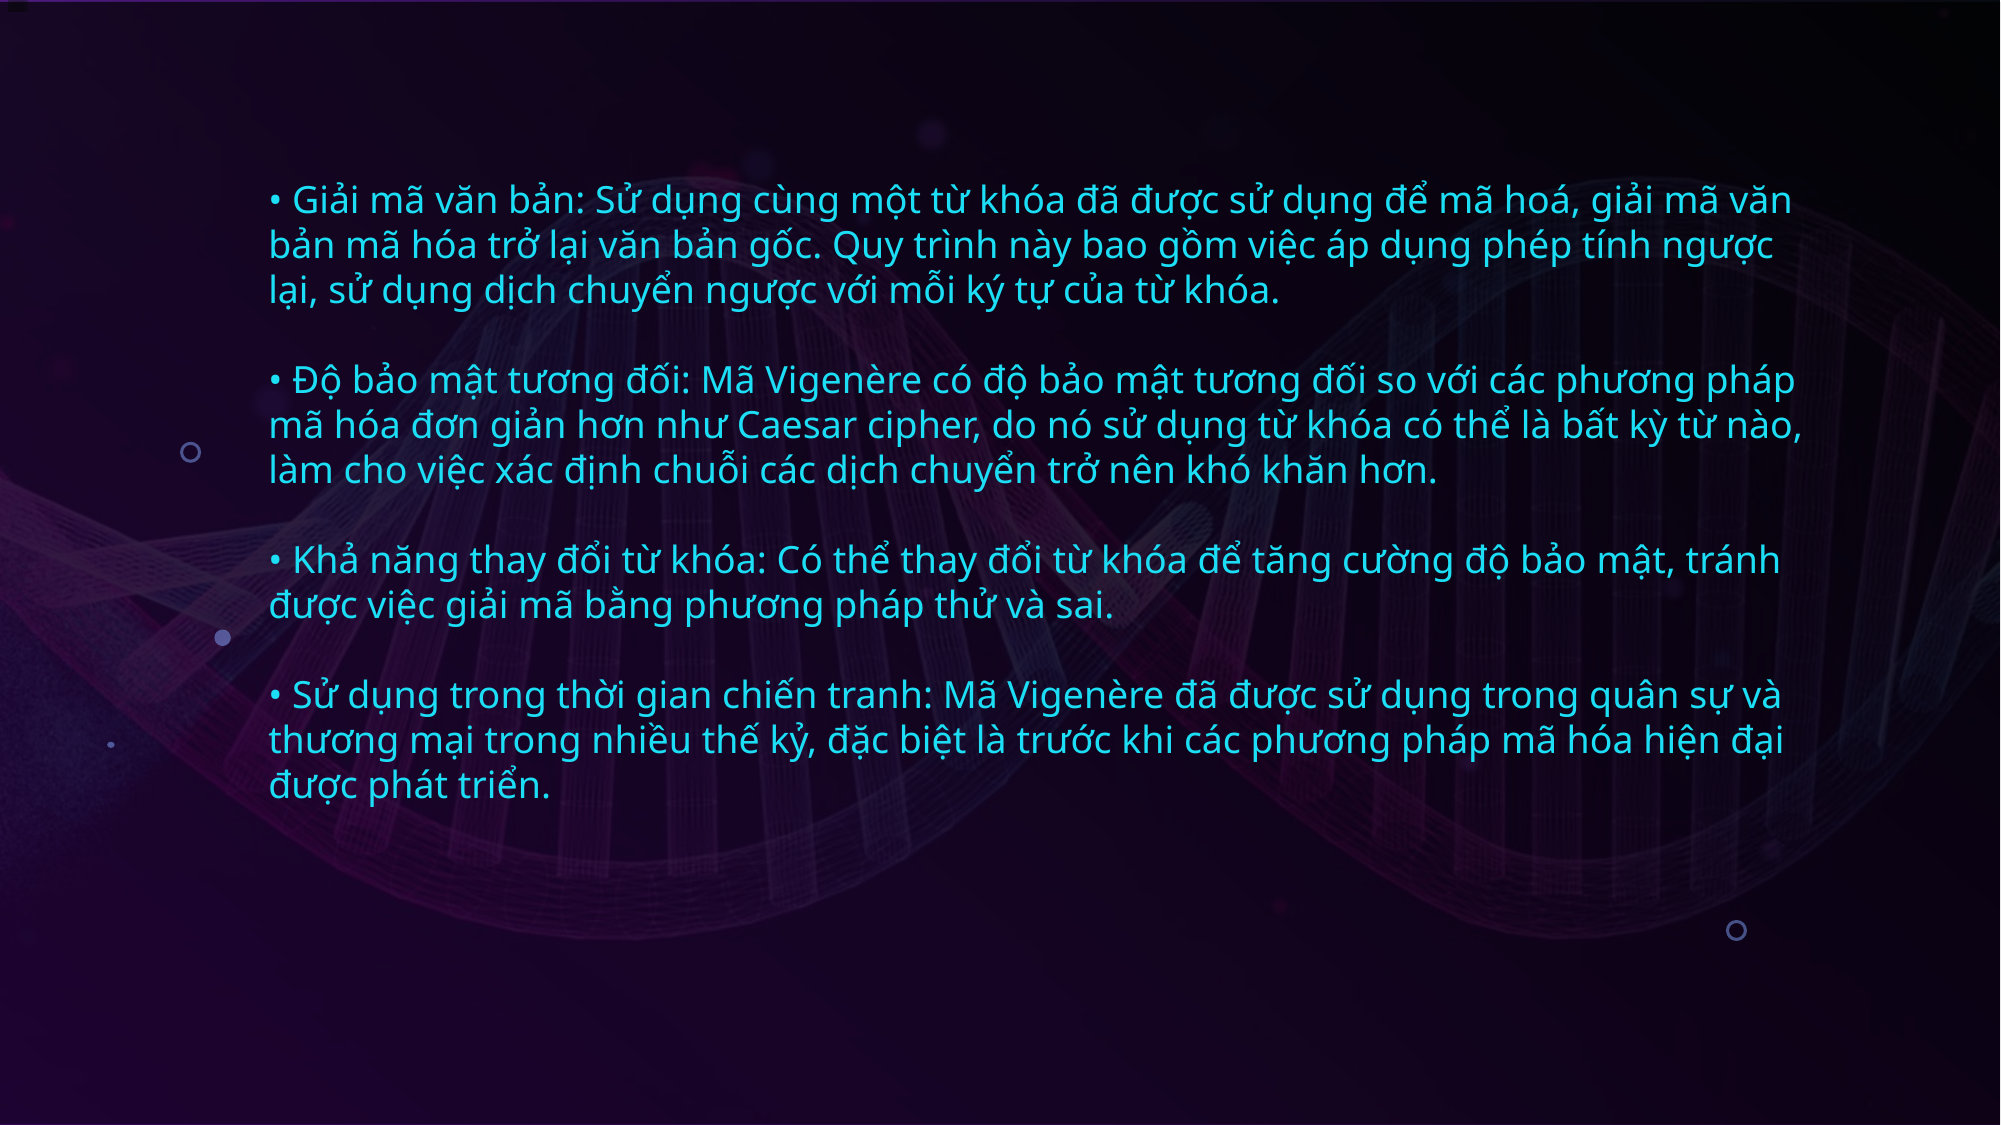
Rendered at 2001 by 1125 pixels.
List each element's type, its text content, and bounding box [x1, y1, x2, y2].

text_box • Giải mã văn bản: Sử dụng cùng một từ khóa đã được sử dụng để mã hoá, giải mã văn bản mã hóa trở lại văn bản gốc. Quy trình này bao gồm việc áp dụng phép tính ngược lại, sử dụng dịch chuyển ngược với mỗi ký tự của từ khóa. • Độ bảo mật tương đối: Mã Vigenère có độ bảo mật tương đối so với các phương pháp mã hóa đơn giản hơn như Caesar cipher, do nó sử dụng từ khóa có thể là bất kỳ từ nào, làm cho việc xác định chuỗi các dịch chuyển trở nên khó khăn hơn. • Khả năng thay đổi từ khóa: Có thể thay đổi từ khóa để tăng cường độ bảo mật, tránh được việc giải mã bằng phương pháp thử và sai. • Sử dụng trong thời gian chiến tranh: Mã Vigenère đã được sử dụng trong quân sự và thương mại trong nhiều thế kỷ, đặc biệt là trước khi các phương pháp mã hóa hiện đại được phát triển. [253, 168, 1822, 814]
